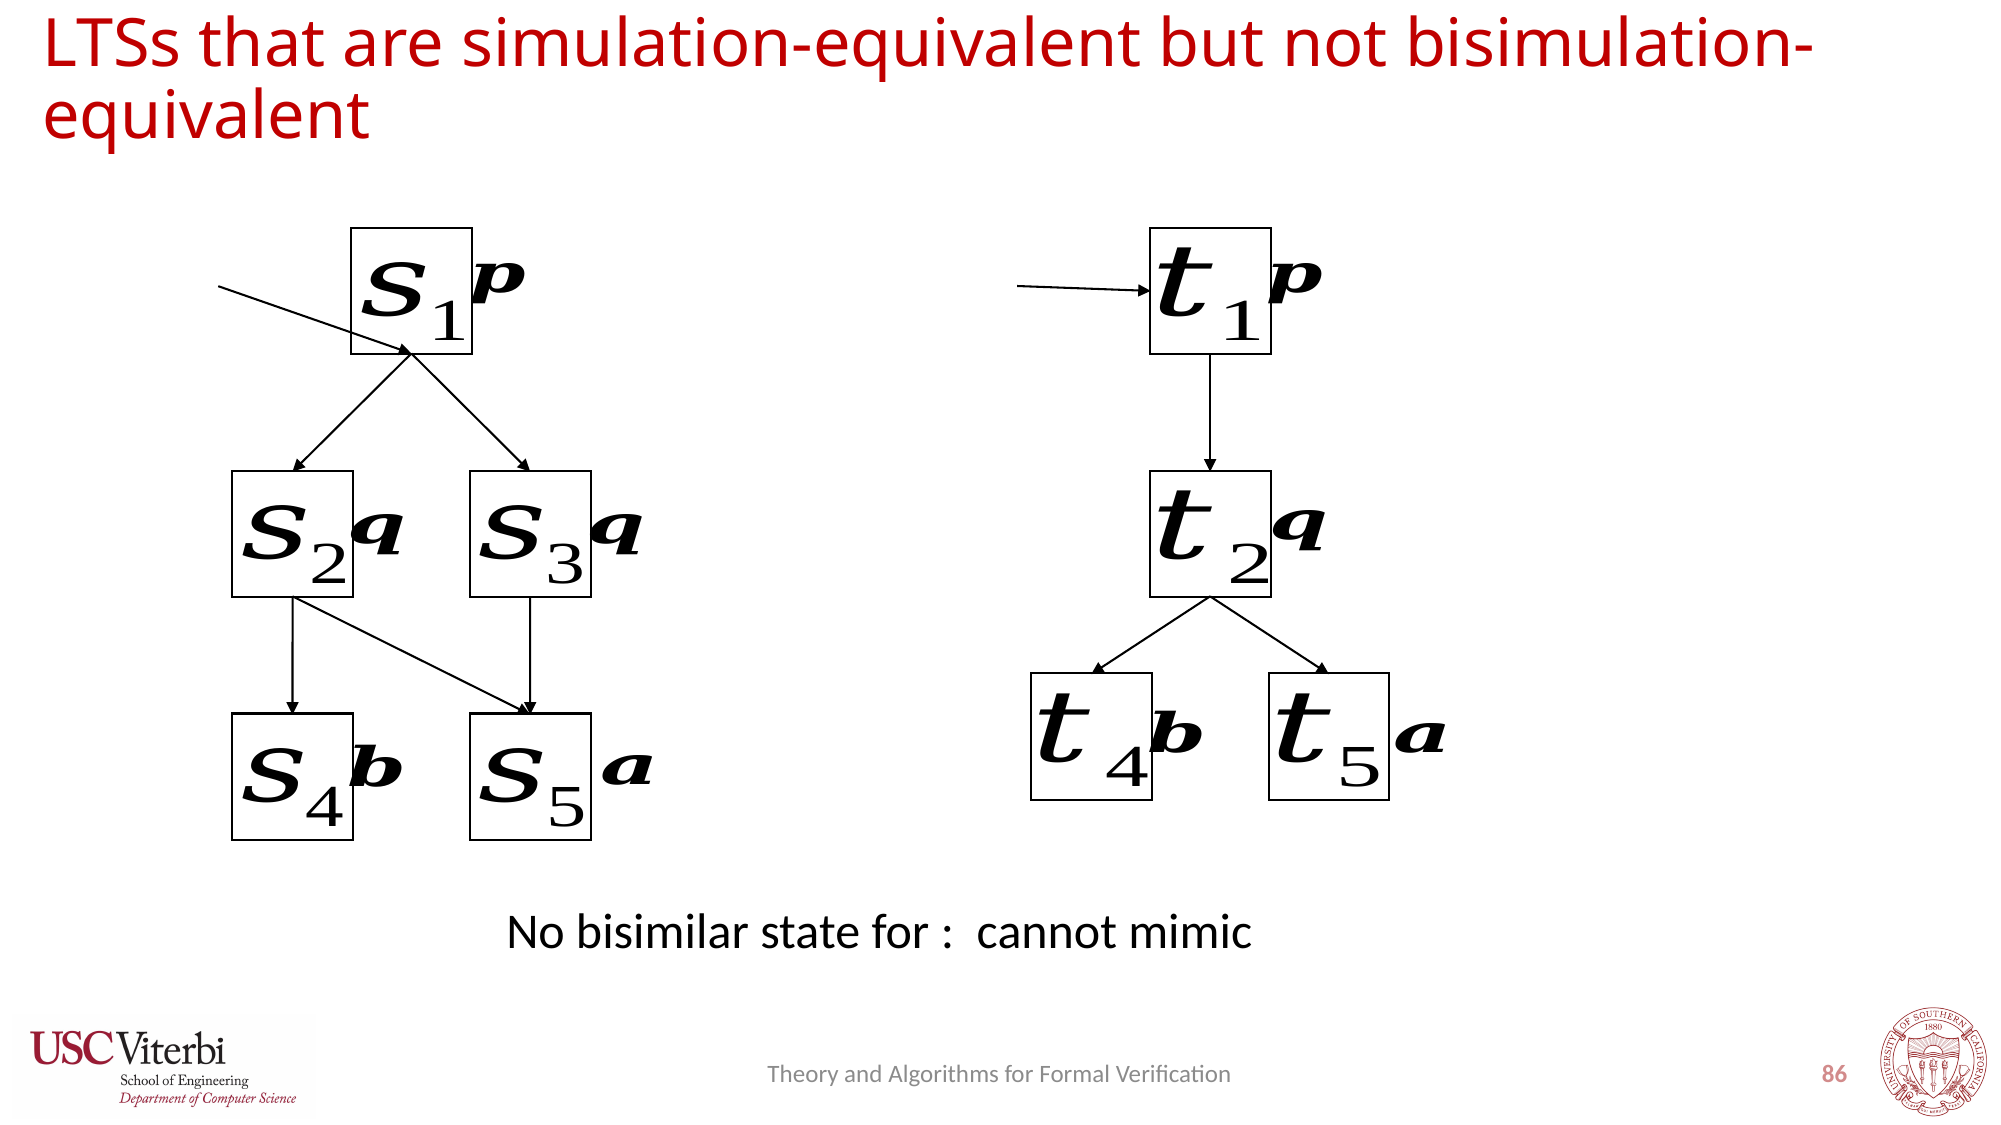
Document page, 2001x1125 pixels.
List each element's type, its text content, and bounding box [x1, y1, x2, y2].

title LTSs that are simulation-equivalent but not bisimulation-equivalent [27, 12, 1947, 150]
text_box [292, 353, 411, 472]
picture [12, 1014, 316, 1119]
footer Theory and Algorithms for Formal Verification [662, 1042, 1338, 1103]
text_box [292, 596, 530, 715]
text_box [1210, 596, 1329, 675]
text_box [1091, 596, 1210, 675]
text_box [1017, 285, 1151, 291]
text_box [218, 286, 352, 292]
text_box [411, 353, 531, 472]
slide_number 86 [1684, 1042, 1863, 1103]
picture [1879, 1002, 1988, 1119]
